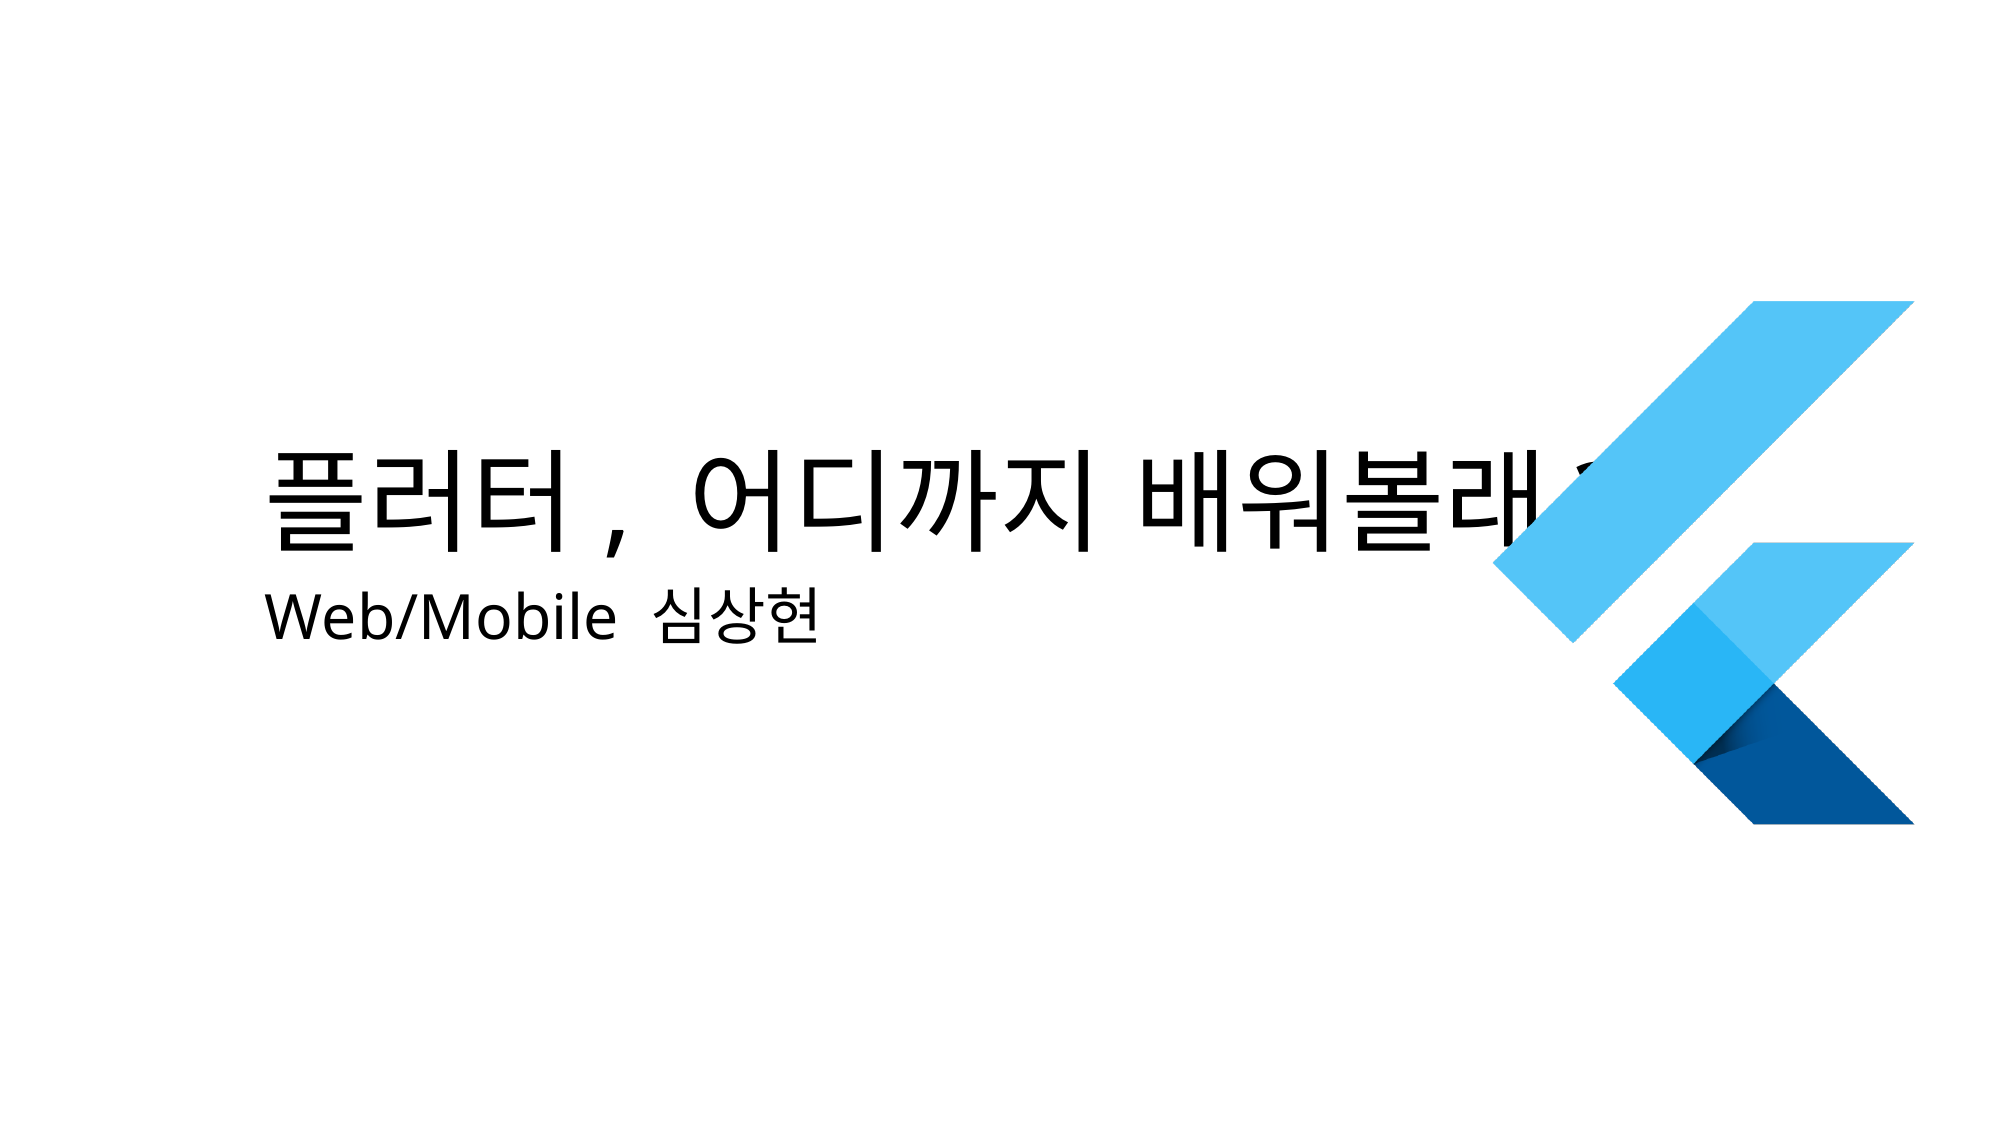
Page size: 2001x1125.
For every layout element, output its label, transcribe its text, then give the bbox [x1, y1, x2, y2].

subtitle Web/Mobile 심상현 [249, 578, 1418, 850]
picture [1418, 271, 2000, 854]
title 플러터, 어디까지 배워볼래? [249, 184, 1750, 576]
